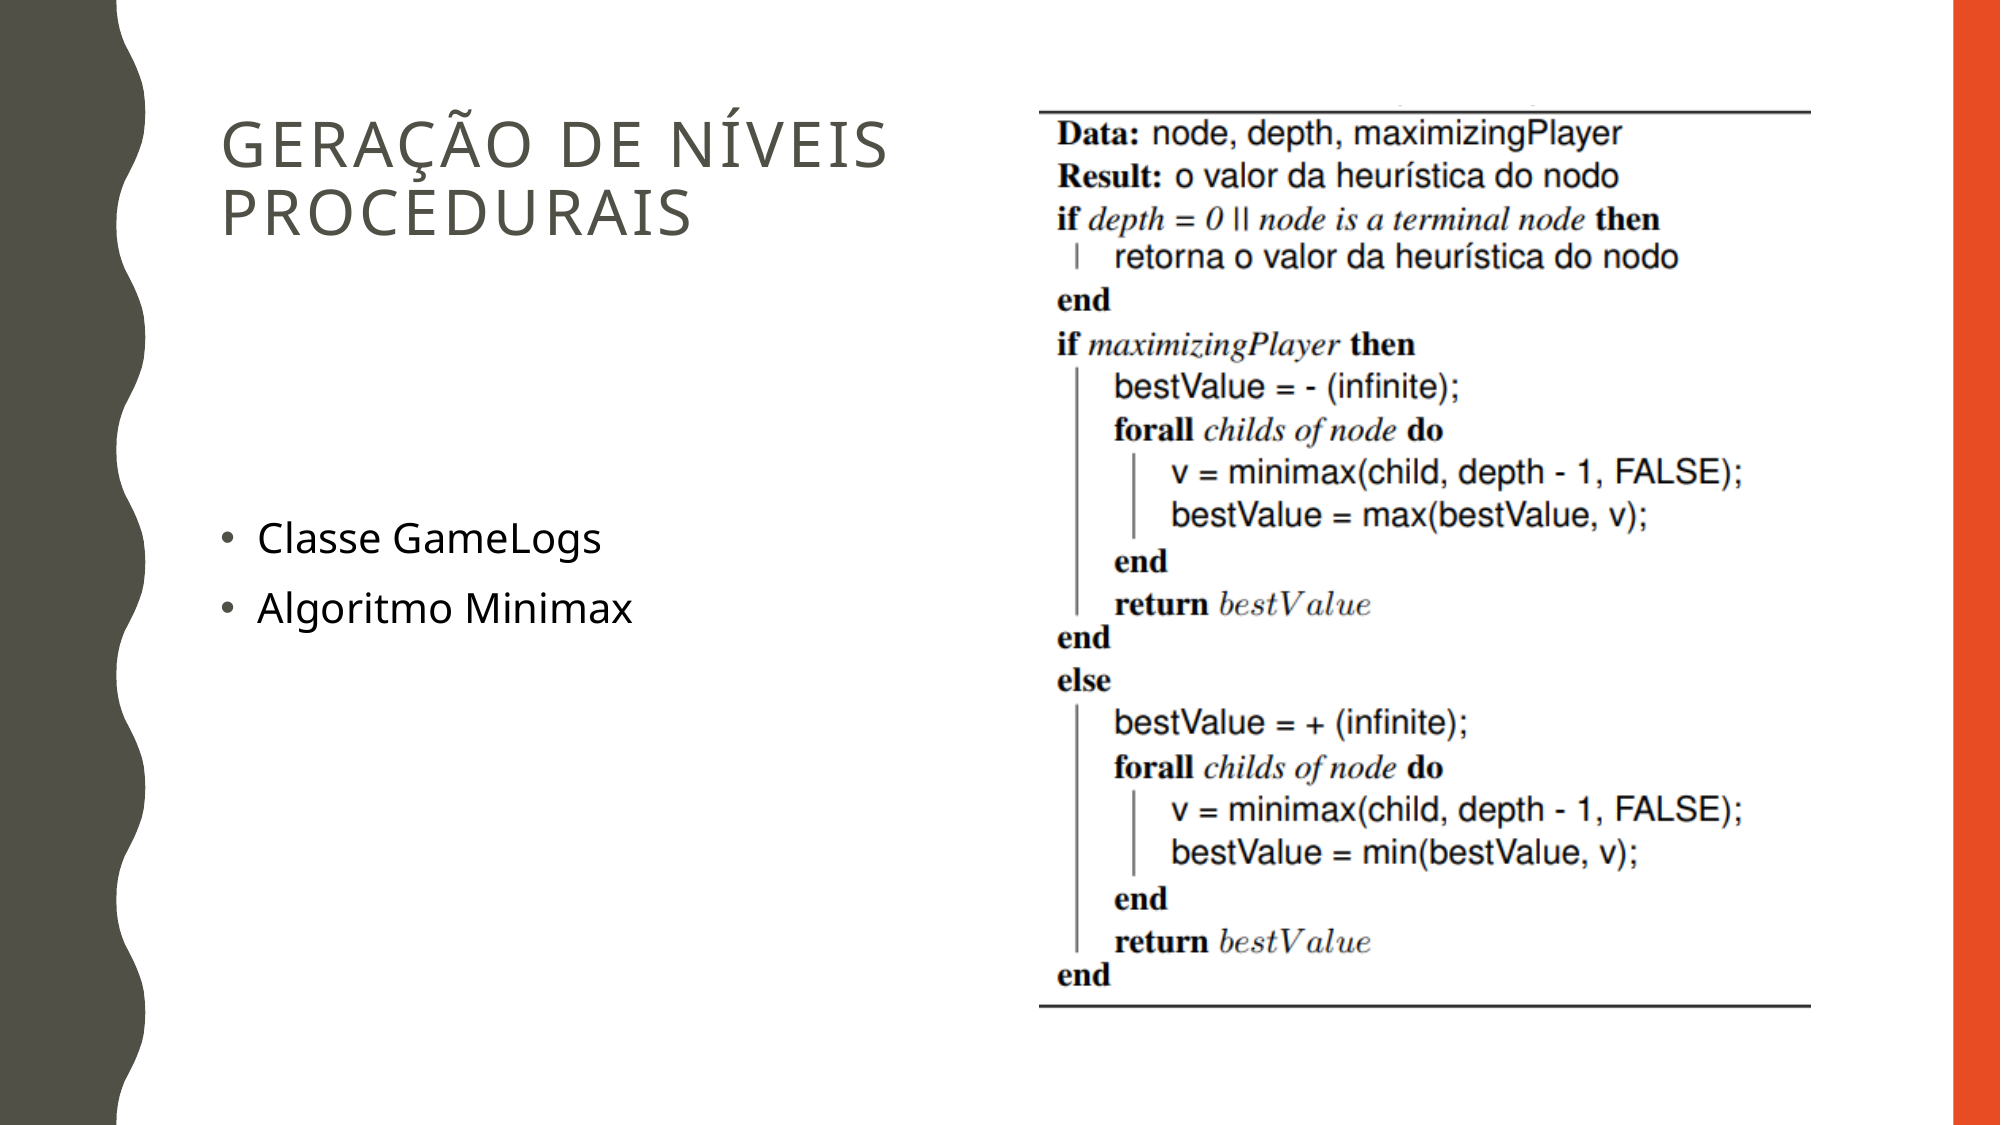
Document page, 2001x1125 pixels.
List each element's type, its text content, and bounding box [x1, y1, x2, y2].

list Classe GameLogs Algoritmo Minimax [205, 499, 922, 825]
picture [1039, 105, 1811, 1024]
title Geração de níveis procedurais [205, 105, 921, 323]
